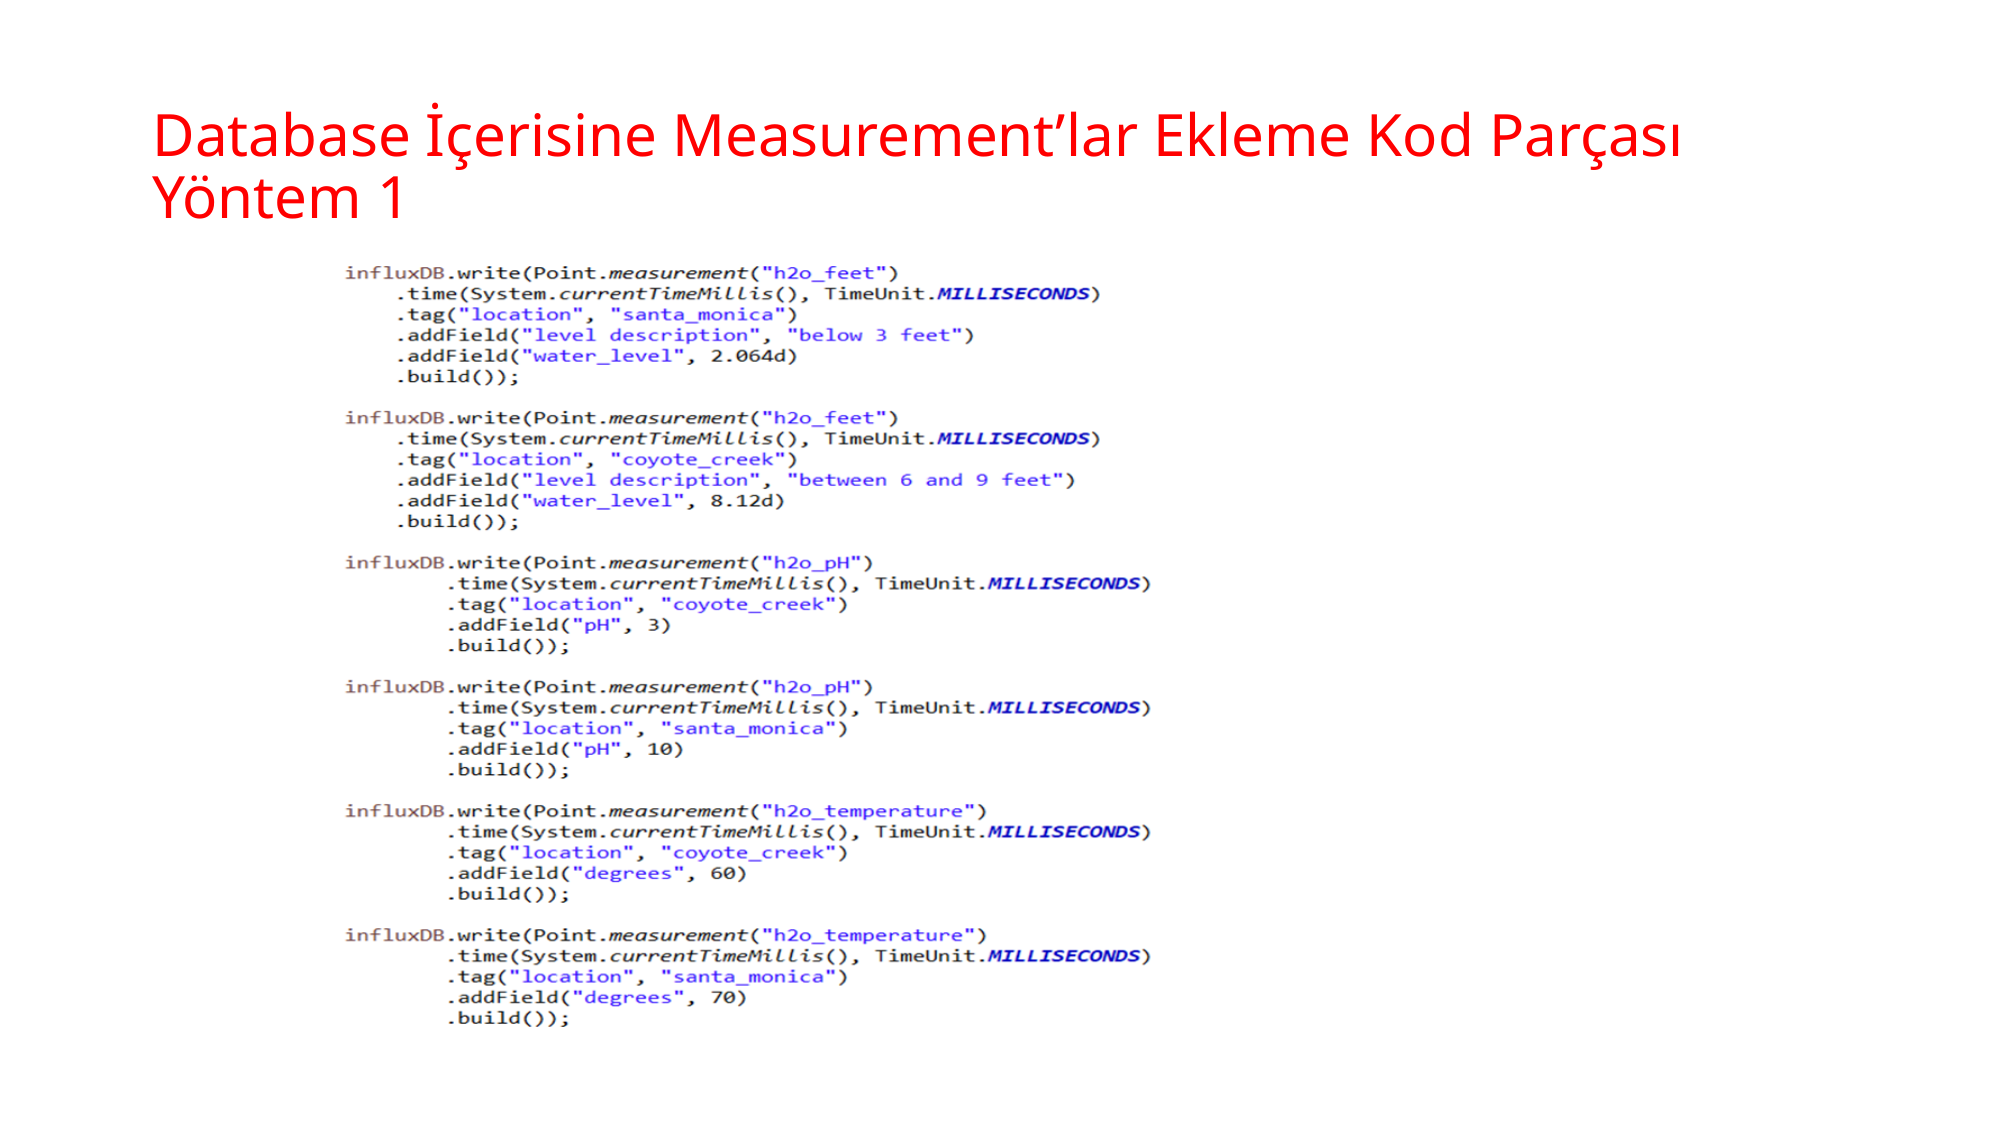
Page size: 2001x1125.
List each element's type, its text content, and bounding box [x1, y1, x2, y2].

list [336, 258, 1164, 1034]
title Database İçerisine Measurement’lar Ekleme Kod Parçası Yöntem 1 [137, 59, 1863, 278]
